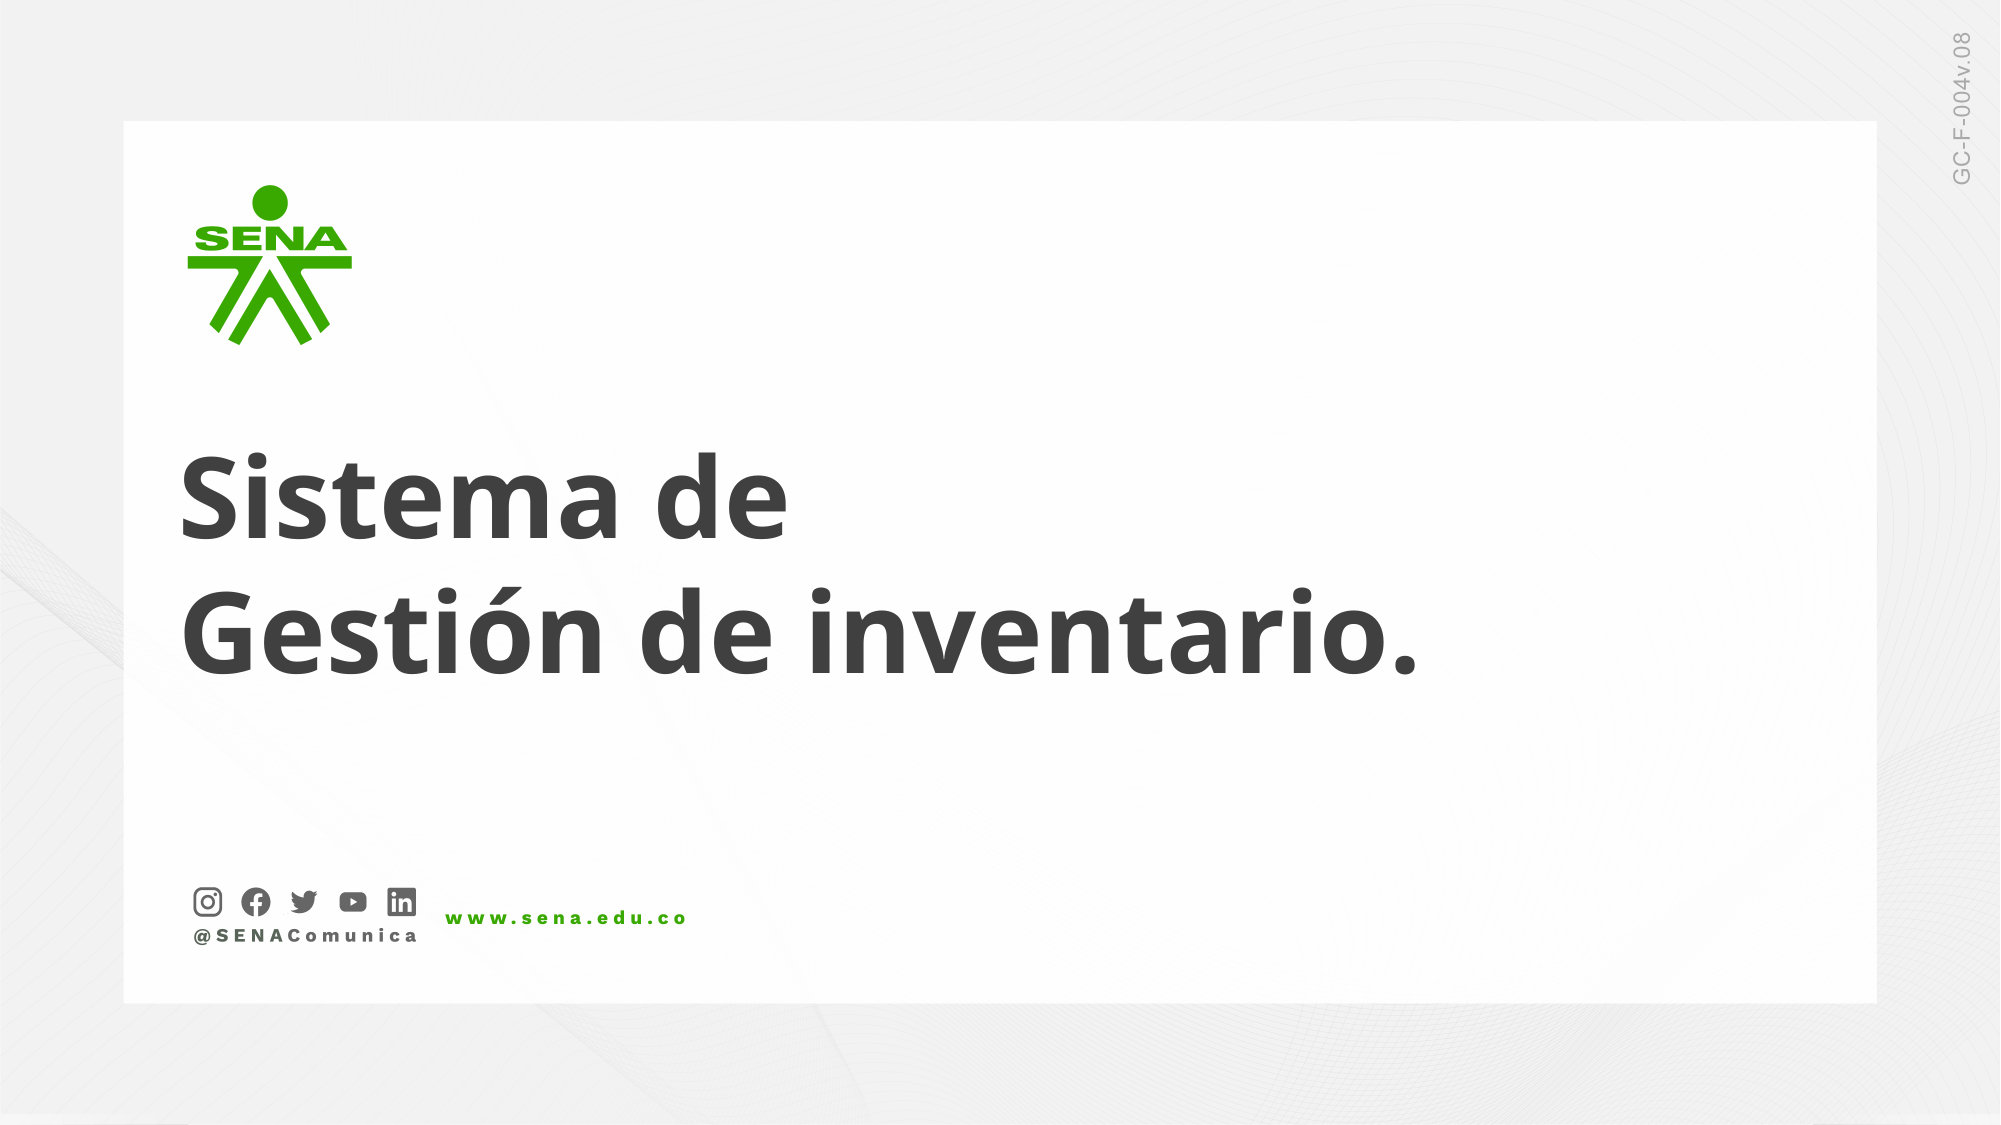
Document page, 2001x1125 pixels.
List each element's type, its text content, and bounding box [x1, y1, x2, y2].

text_box Sistema de Gestión de inventario. [163, 418, 1459, 704]
picture [0, 0, 2000, 1125]
